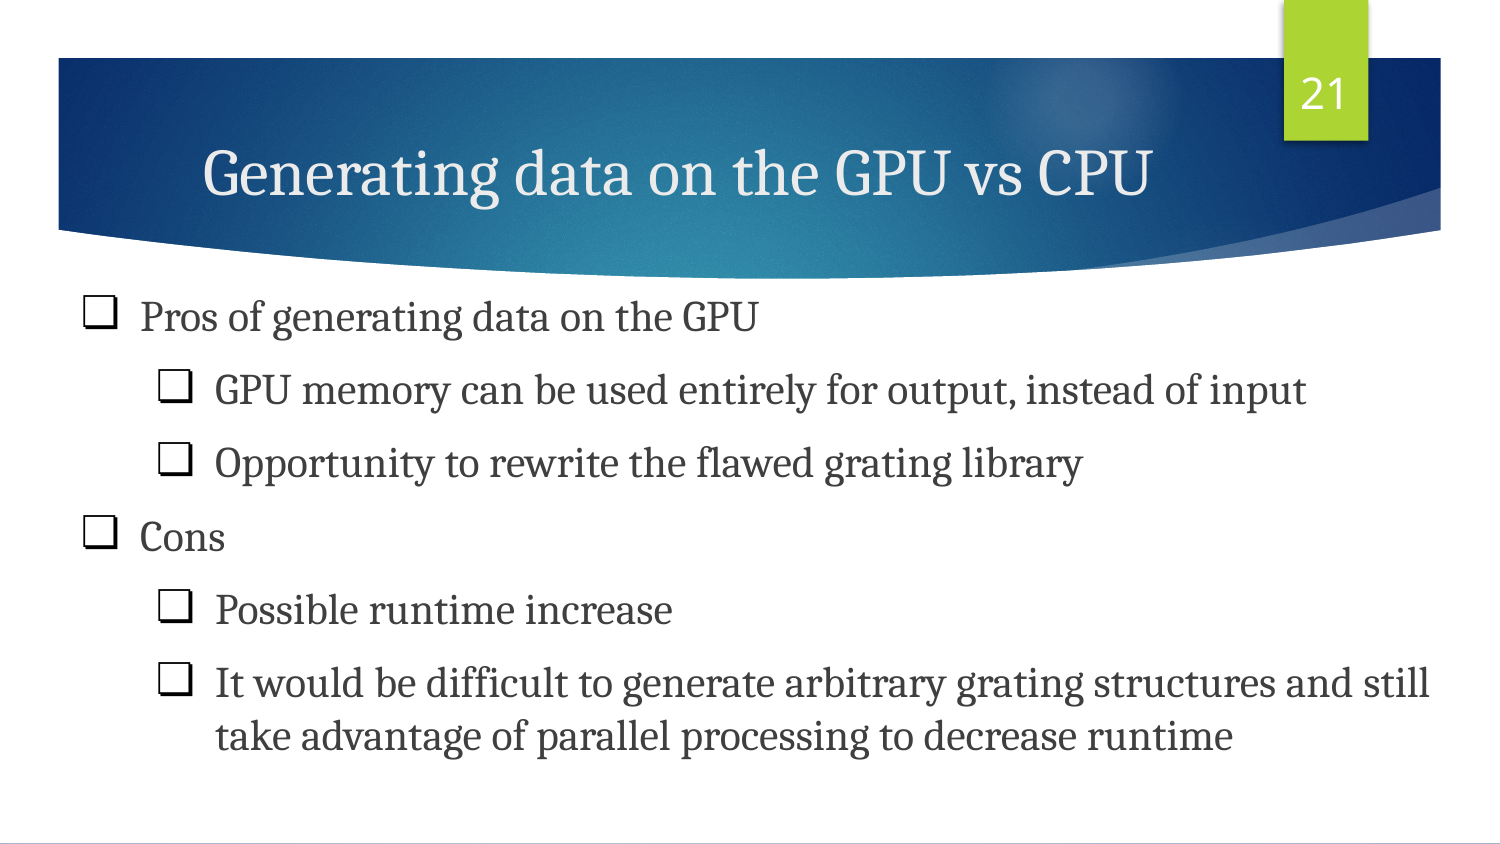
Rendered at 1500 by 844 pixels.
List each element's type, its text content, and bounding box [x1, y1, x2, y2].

picture [1126, 58, 1273, 124]
list Pros of generating data on the GPU GPU memory can be used entirely for output, instead of input Opportunity to rewrite the flawed grating library Cons Possible runtime increase It would be difficult to generate arbitrary grating structures and still take advantage of parallel processing to decrease runtime [53, 281, 1444, 826]
picture [59, 58, 1440, 278]
title Generating data on the GPU vs CPU [192, 124, 1298, 212]
title Identifying Realistic Parameters [1131, 233, 1311, 266]
slide_number ‹#› [1273, 36, 1377, 131]
